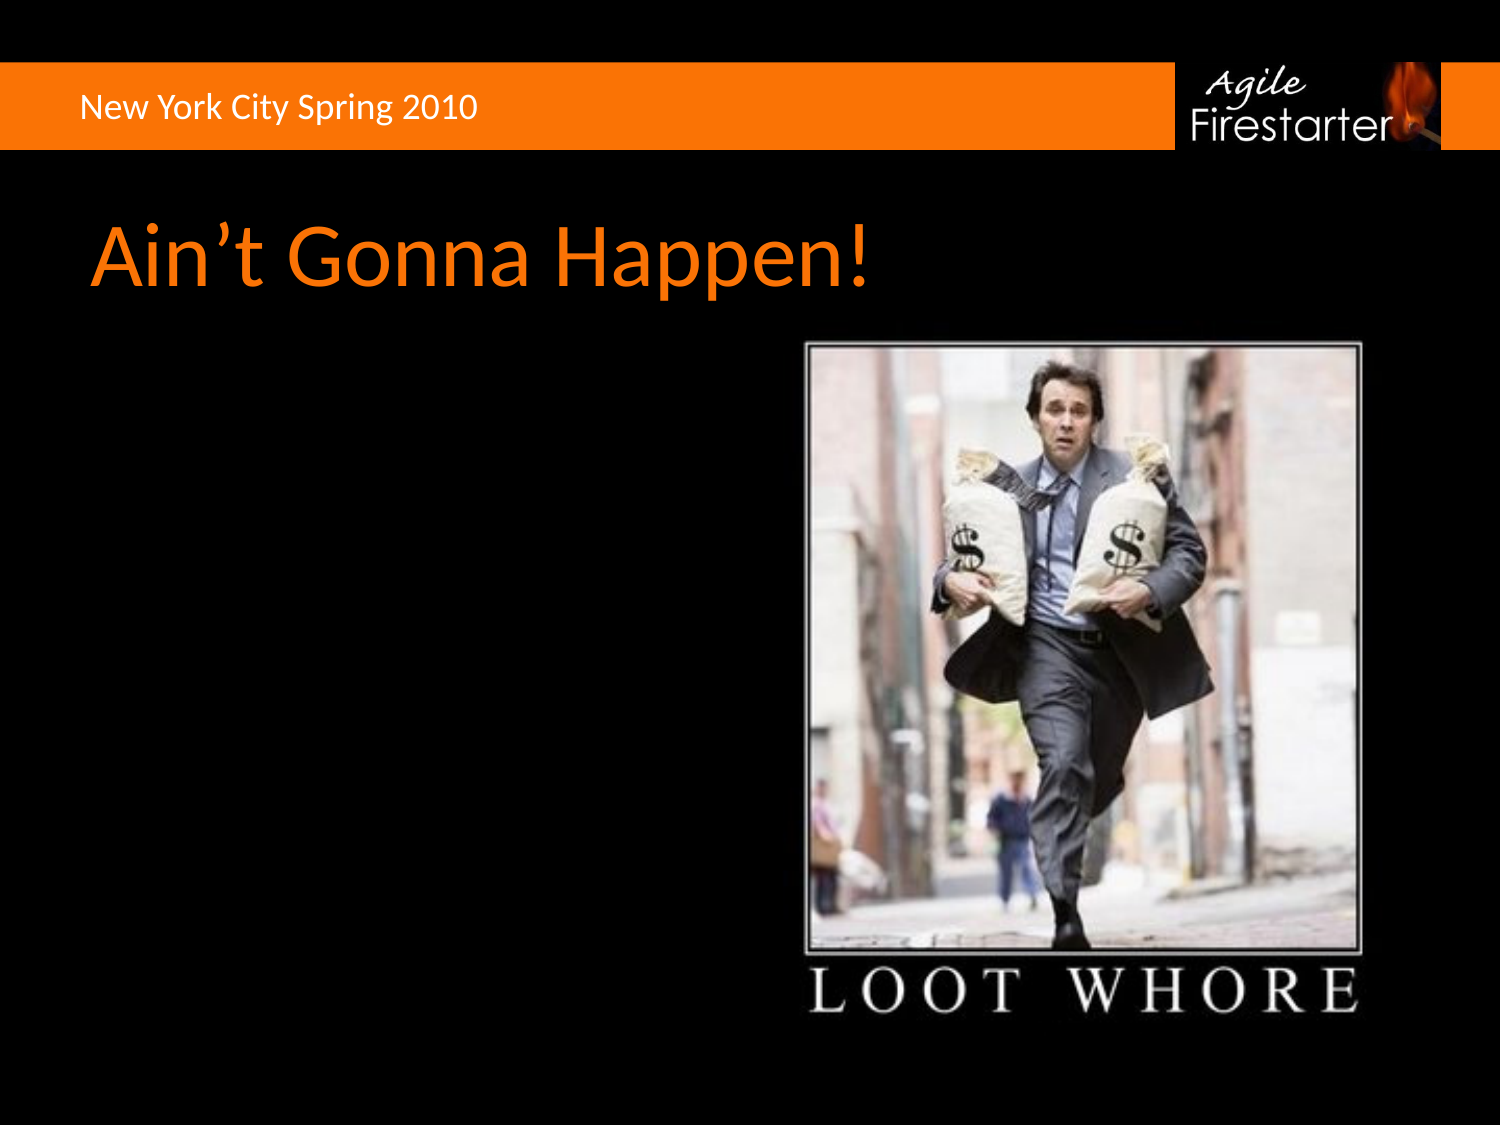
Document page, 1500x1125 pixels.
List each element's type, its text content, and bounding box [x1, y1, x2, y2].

title Ain’t Gonna Happen! [75, 174, 1425, 325]
picture [749, 287, 1417, 1049]
picture [1175, 62, 1441, 151]
